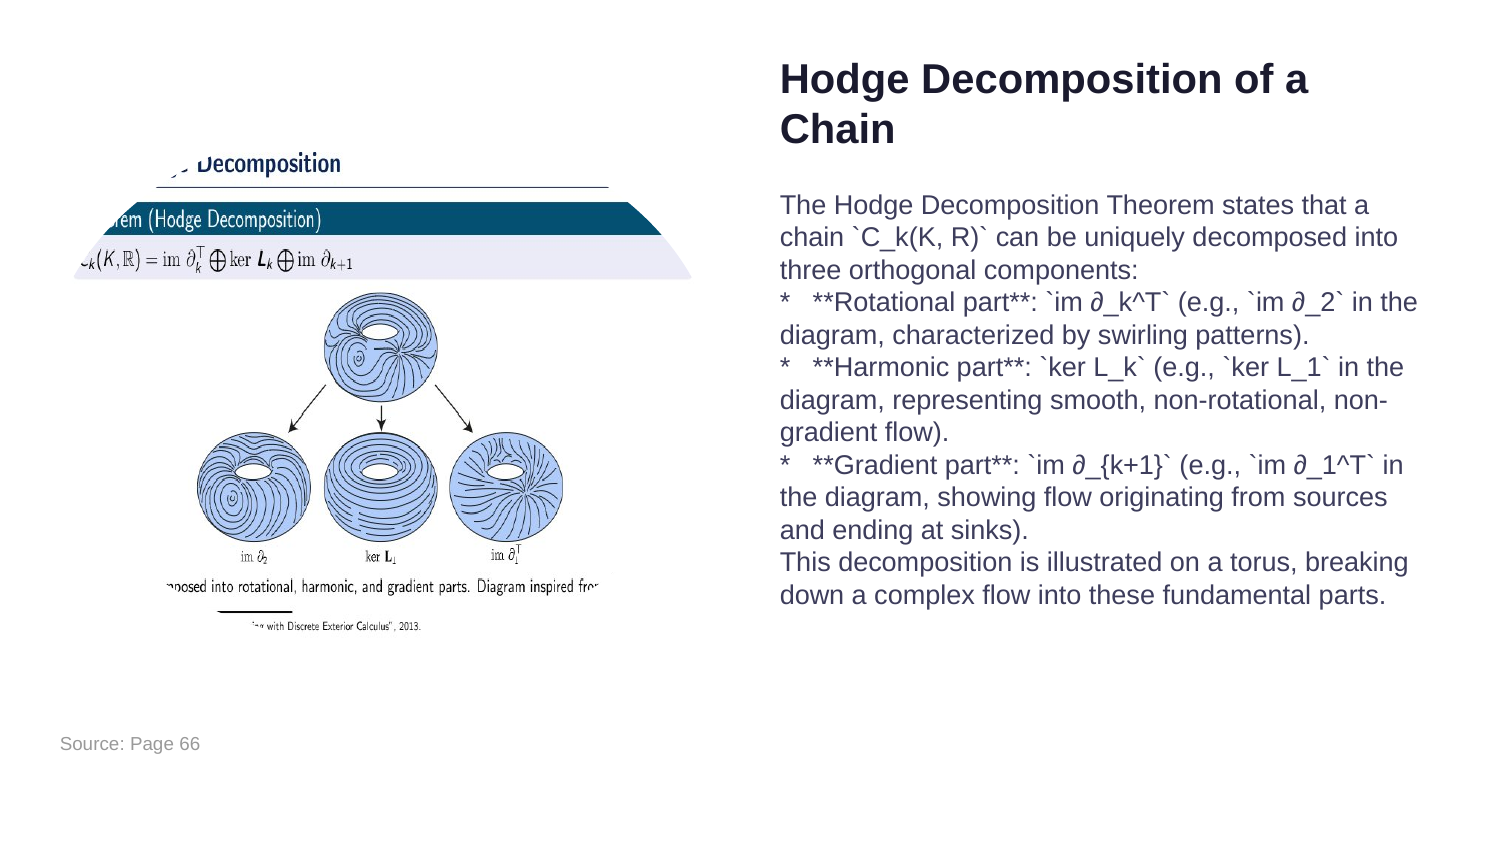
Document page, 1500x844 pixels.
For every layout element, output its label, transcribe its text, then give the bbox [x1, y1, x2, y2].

text_box The Hodge Decomposition Theorem states that a chain `C_k(K, R)` can be uniquely decomposed into three orthogonal components: * **Rotational part**: `im ∂_k^T` (e.g., `im ∂_2` in the diagram, characterized by swirling patterns). * **Harmonic part**: `ker L_k` (e.g., `ker L_1` in the diagram, representing smooth, non-rotational, non-gradient flow). * **Gradient part**: `im ∂_{k+1}` (e.g., `im ∂_1^T` in the diagram, showing flow originating from sources and ending at sinks). This decomposition is illustrated on a torus, breaking down a complex flow into these fundamental parts. [764, 179, 1440, 645]
text_box Source: Page 66 [44, 719, 495, 765]
text_box Hodge Decomposition of a Chain [764, 44, 1440, 165]
picture [44, 119, 720, 645]
